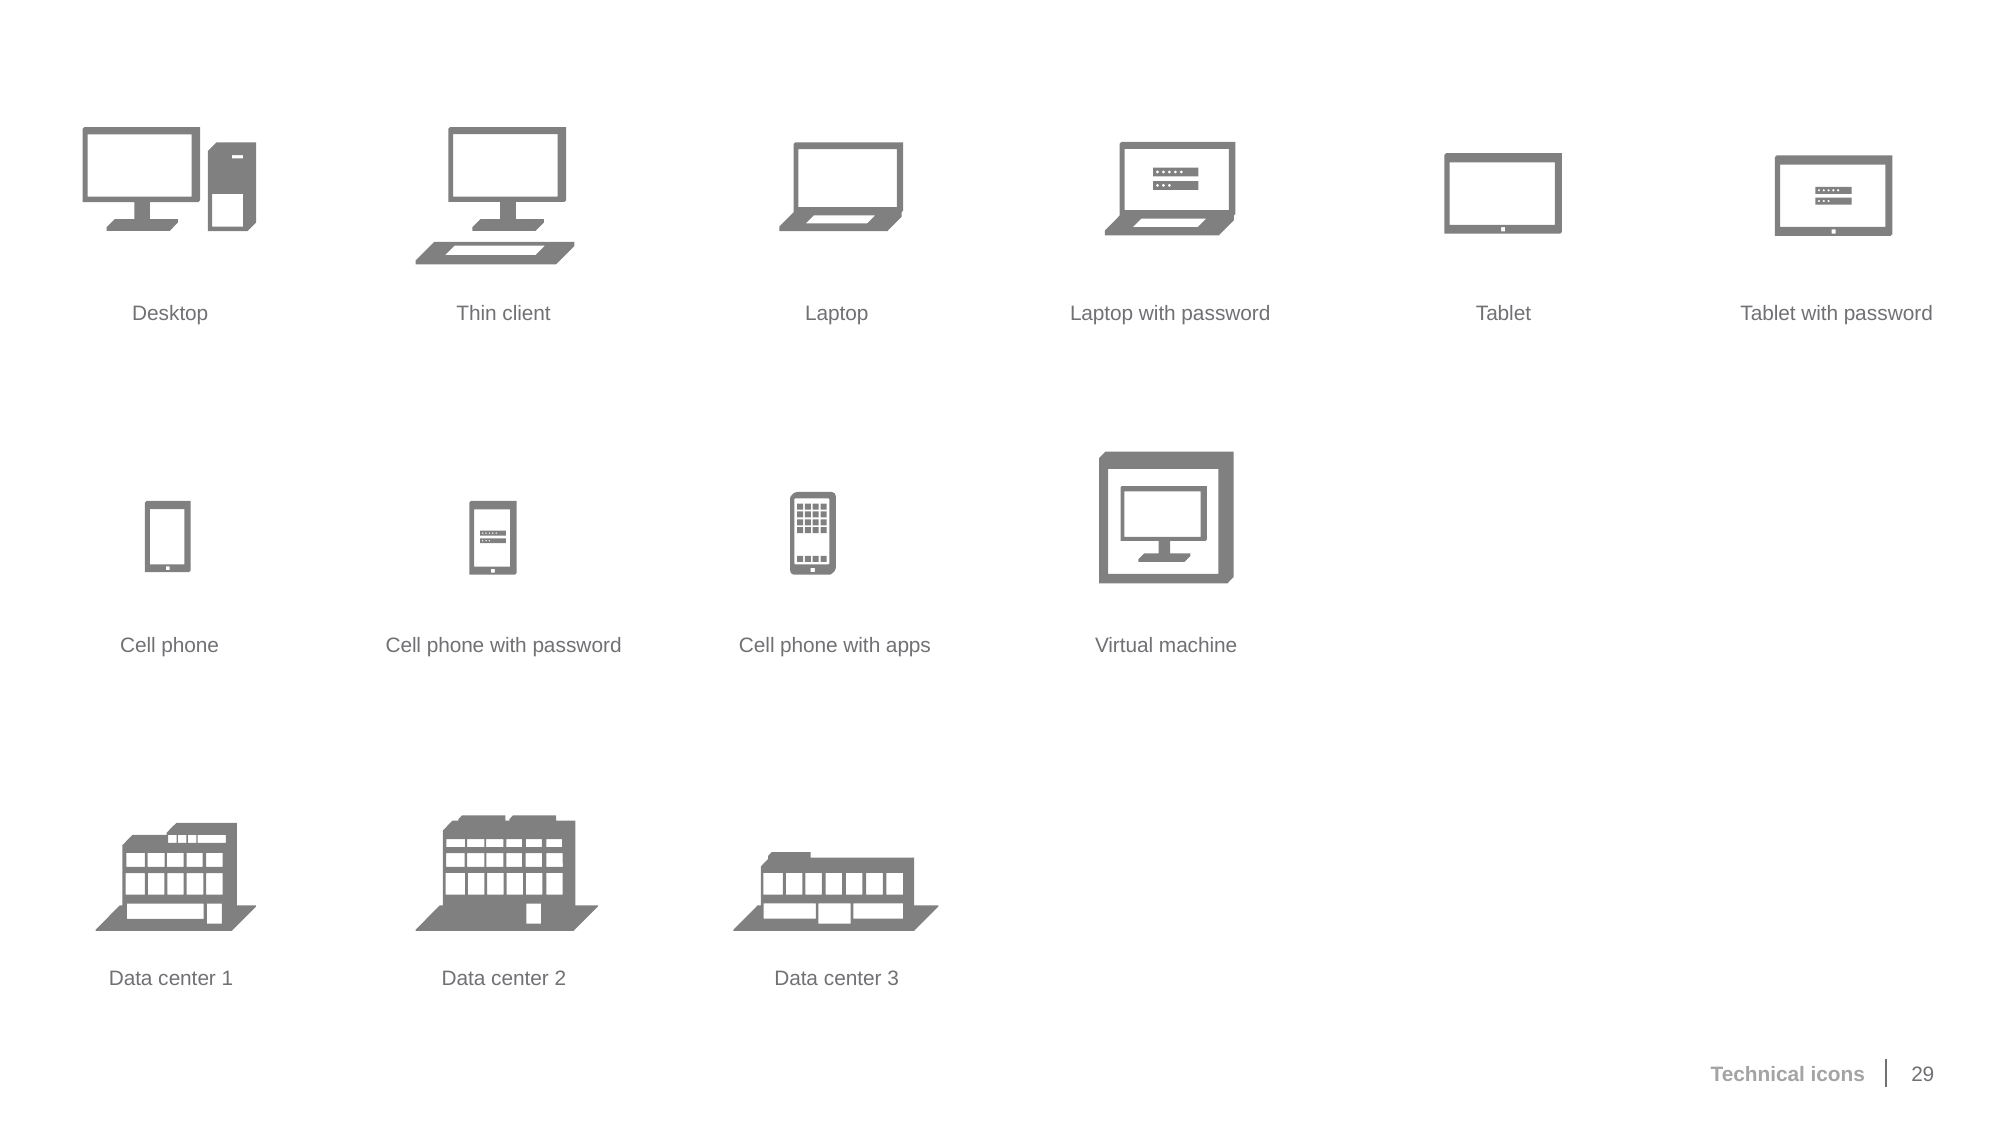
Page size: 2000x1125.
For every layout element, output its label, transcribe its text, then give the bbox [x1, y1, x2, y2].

text_box Cell phone [0, 627, 333, 666]
text_box Tablet with password [1666, 294, 2000, 333]
text_box Laptop [667, 294, 999, 333]
text_box Tablet [1333, 294, 1666, 333]
text_box Data center 3 [666, 960, 1000, 998]
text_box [469, 500, 517, 575]
text_box Virtual machine [995, 627, 1329, 666]
text_box [1444, 153, 1562, 234]
text_box [415, 815, 598, 931]
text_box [82, 126, 257, 232]
text_box Data center 1 [0, 960, 333, 998]
text_box Thin client [333, 294, 667, 333]
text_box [1774, 155, 1893, 237]
text_box Laptop with password [999, 294, 1333, 333]
slide_number 29 [1885, 1060, 1960, 1085]
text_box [789, 491, 837, 575]
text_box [1098, 451, 1234, 584]
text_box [1104, 141, 1236, 236]
text_box [733, 852, 939, 931]
footer Technical icons [1015, 1060, 1865, 1086]
text_box Data center 2 [333, 960, 666, 998]
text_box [415, 126, 575, 265]
text_box [779, 142, 904, 232]
text_box [95, 822, 256, 931]
text_box Cell phone with password [333, 627, 664, 666]
text_box Cell phone with apps [664, 627, 995, 666]
text_box [144, 500, 191, 573]
text_box Desktop [0, 294, 333, 333]
